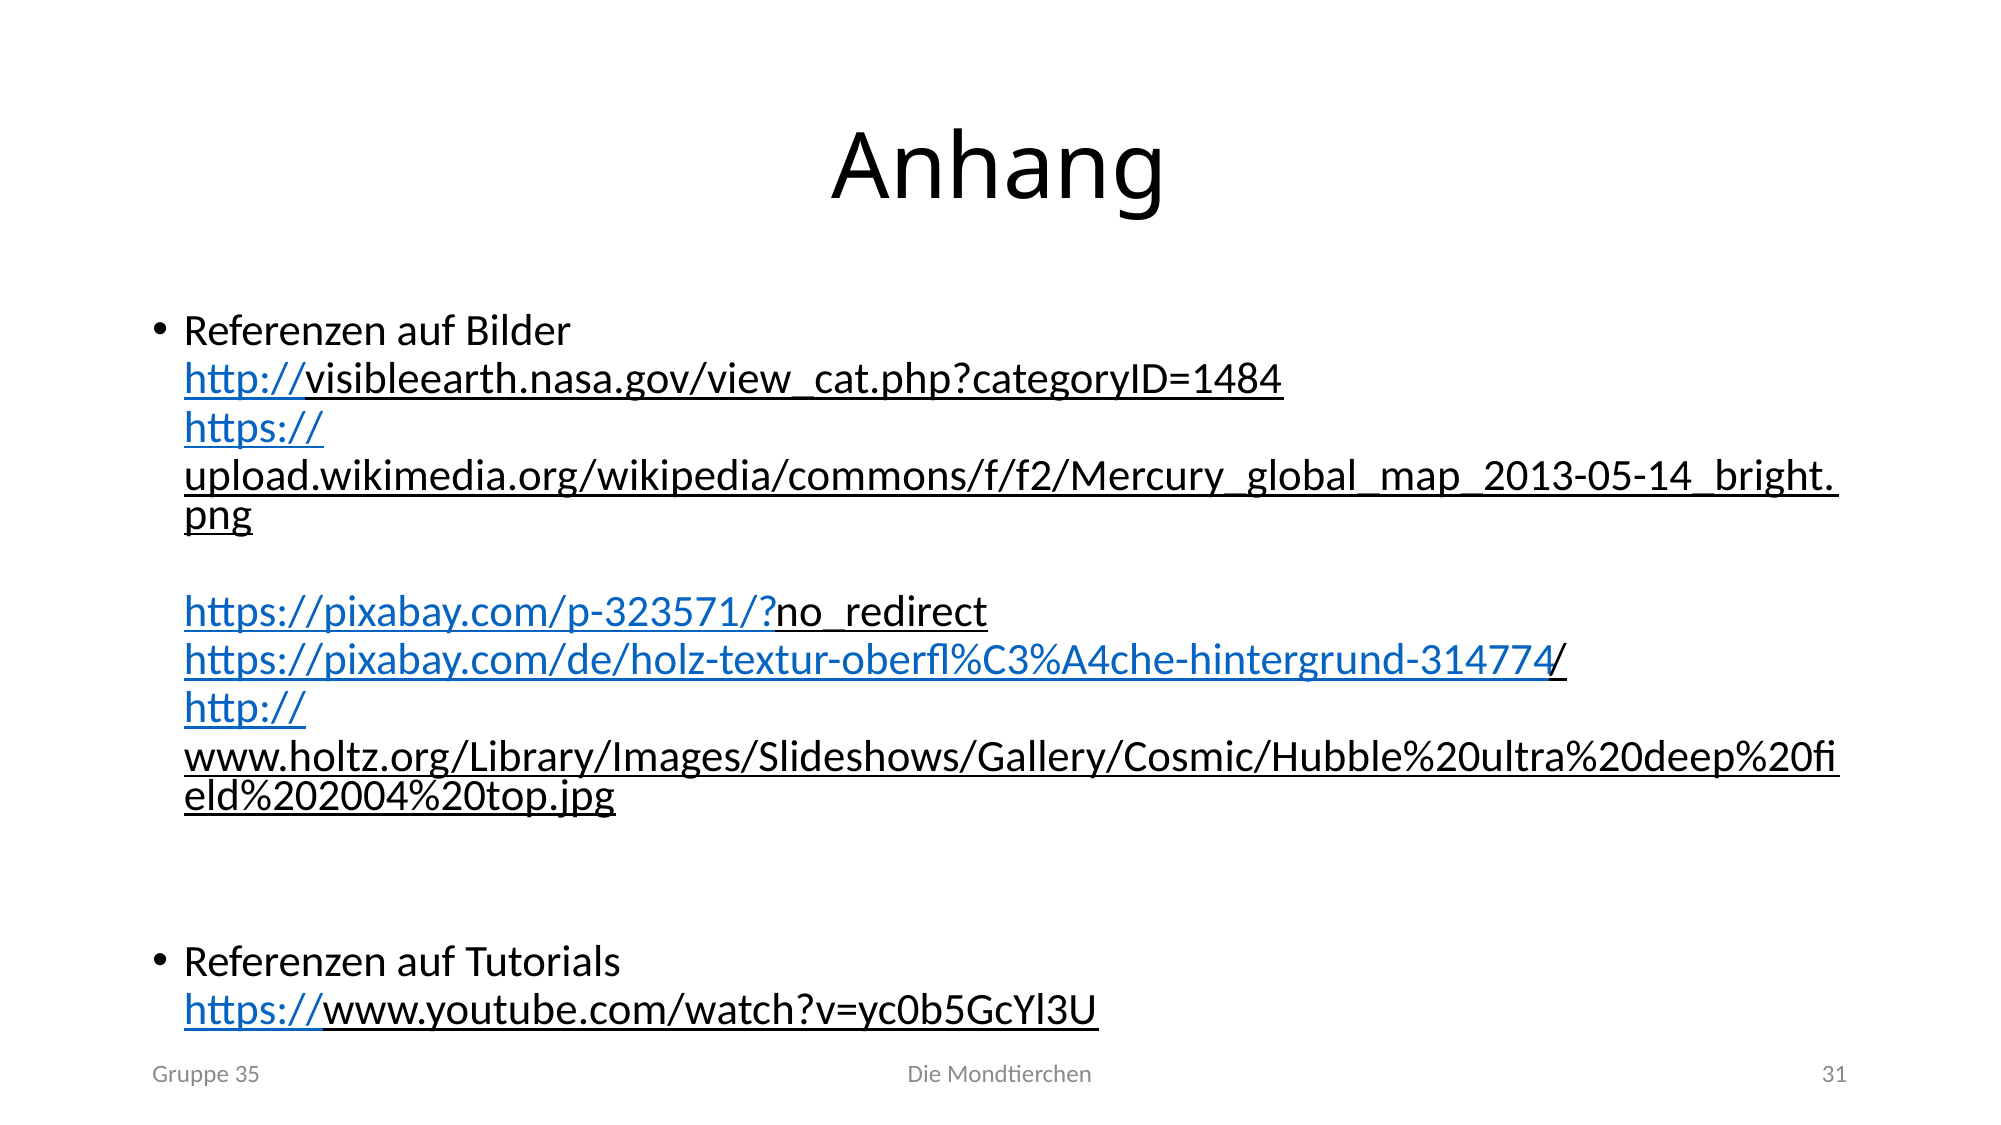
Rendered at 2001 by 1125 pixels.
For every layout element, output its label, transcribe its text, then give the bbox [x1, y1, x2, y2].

slide_number Gruppe 35 [137, 1042, 588, 1103]
footer Die Mondtierchen [662, 1042, 1338, 1103]
title Anhang [137, 59, 1863, 278]
list Referenzen auf Bilder http://visibleearth.nasa.gov/view_cat.php?categoryID=1484 https://upload.wikimedia.org/wikipedia/commons/f/f2/Mercury_global_map_2013-05-14_bright.png https://pixabay.com/p-323571/?no_redirect https://pixabay.com/de/holz-textur-oberfl%C3%A4che-hintergrund-314774/ http://www.holtz.org/Library/Images/Slideshows/Gallery/Cosmic/Hubble%20ultra%20deep%20field%202004%20top.jpg Referenzen auf Tutorials https://www.youtube.com/watch?v=yc0b5GcYl3U [137, 299, 1863, 1014]
slide_number 31 [1412, 1042, 1863, 1103]
